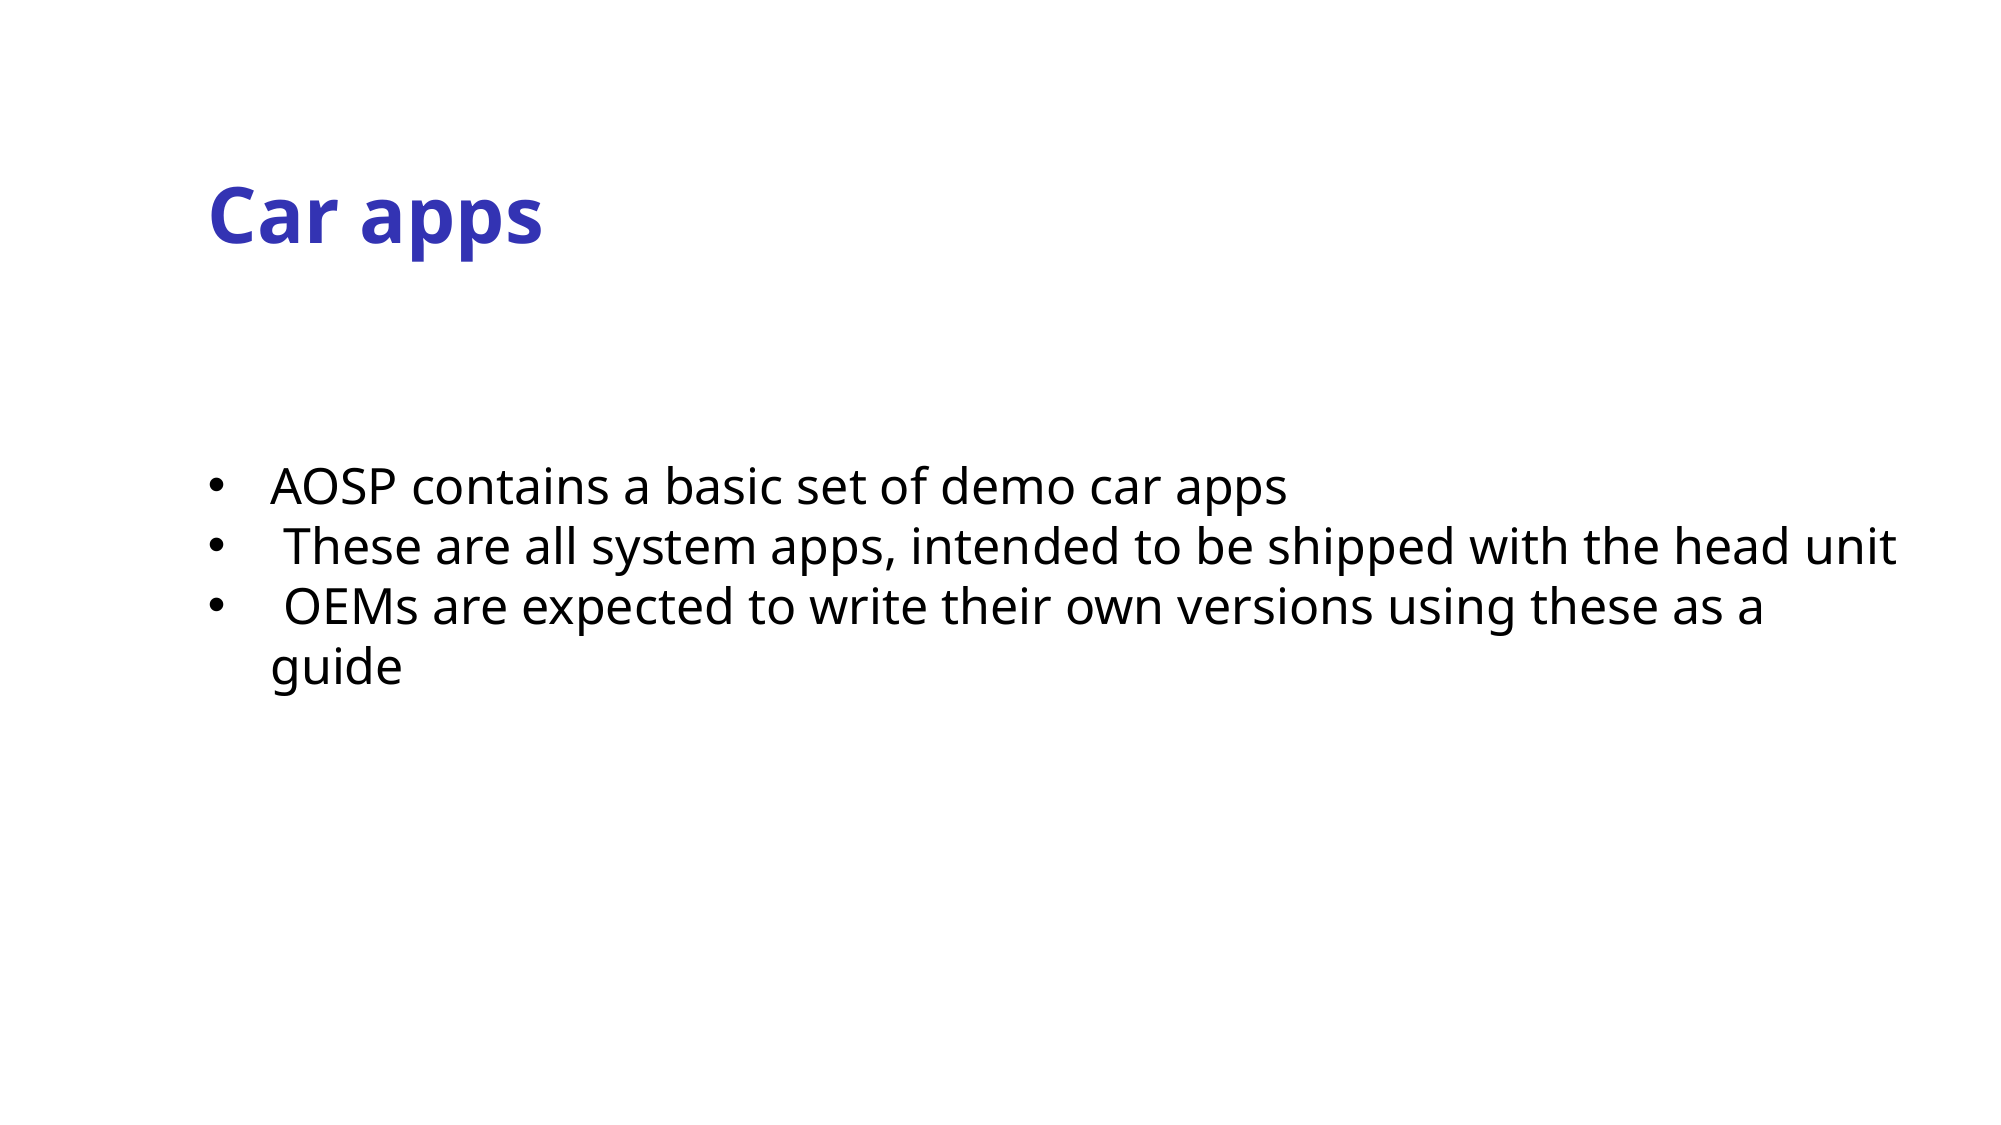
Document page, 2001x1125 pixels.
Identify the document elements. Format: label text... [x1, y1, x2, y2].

text_box AOSP contains a basic set of demo car apps These are all system apps, intended to be shipped with the head unit OEMs are expected to write their own versions using these as a guide [193, 446, 1921, 702]
text_box Car apps [193, 158, 1194, 267]
